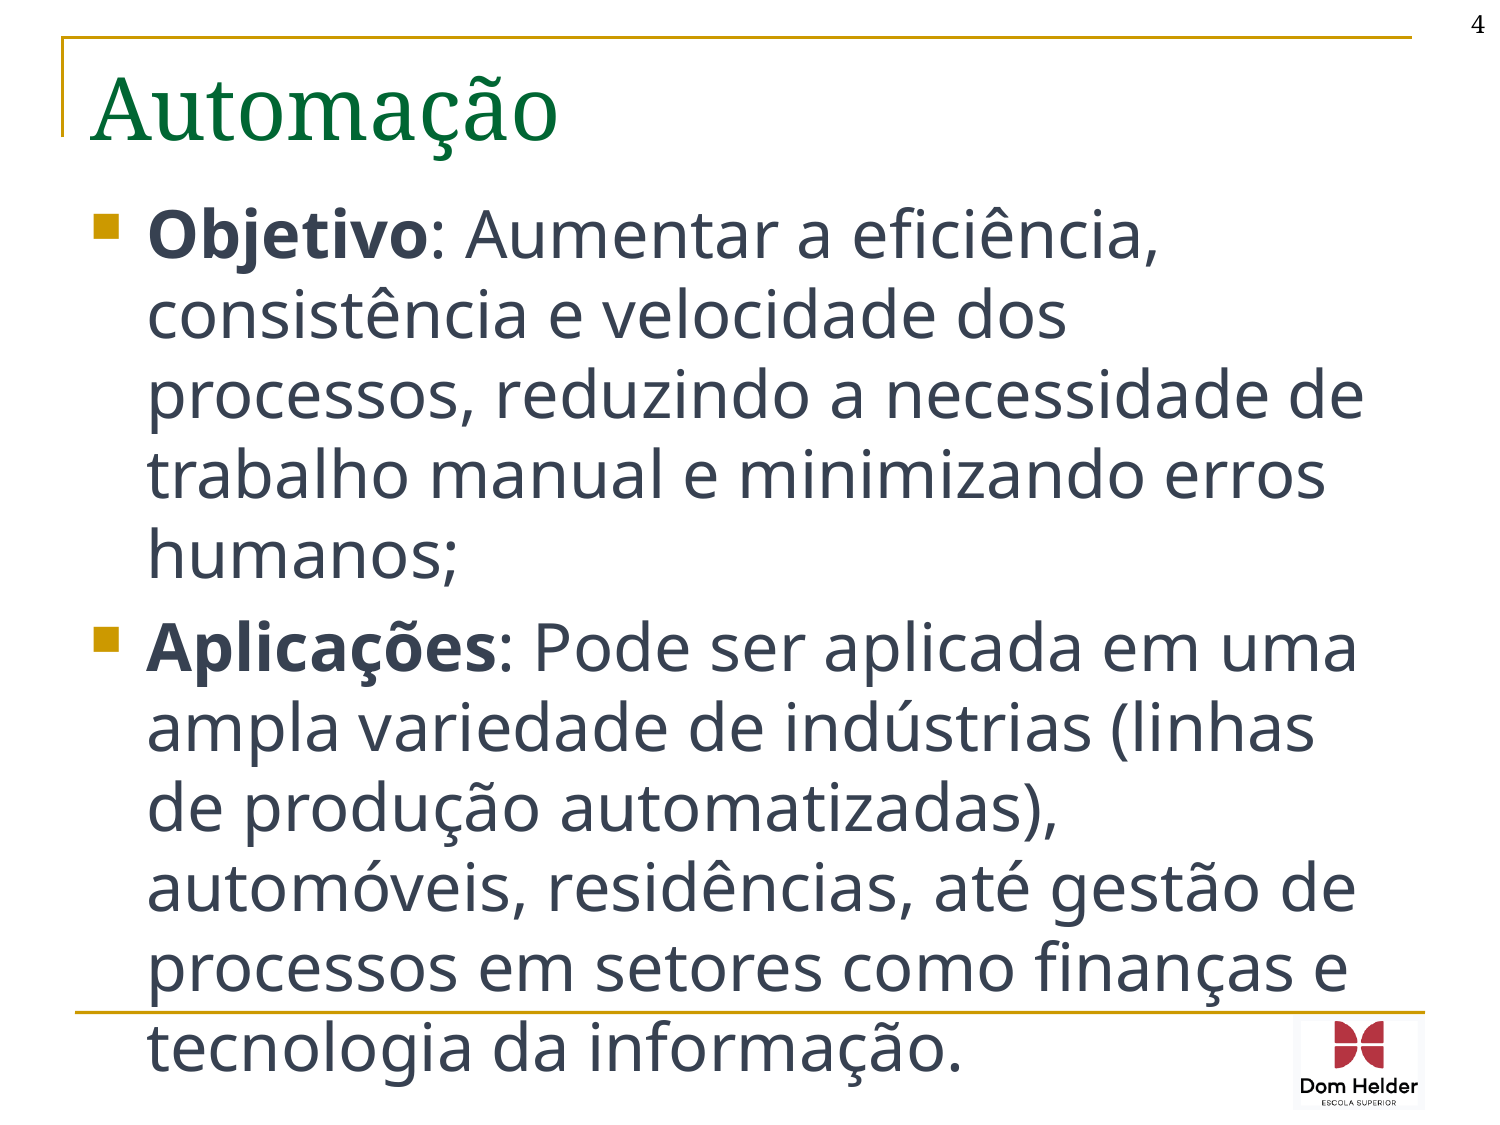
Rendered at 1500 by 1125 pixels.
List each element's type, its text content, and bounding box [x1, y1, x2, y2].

slide_number 4 [1424, 0, 1500, 51]
list Objetivo: Aumentar a eficiência, consistência e velocidade dos processos, reduzindo a necessidade de trabalho manual e minimizando erros humanos; Aplicações: Pode ser aplicada em uma ampla variedade de indústrias (linhas de produção automatizadas), automóveis, residências, até gestão de processos em setores como finanças e tecnologia da informação. [75, 184, 1425, 958]
title Automação [75, 45, 1425, 184]
picture [1293, 1015, 1425, 1110]
